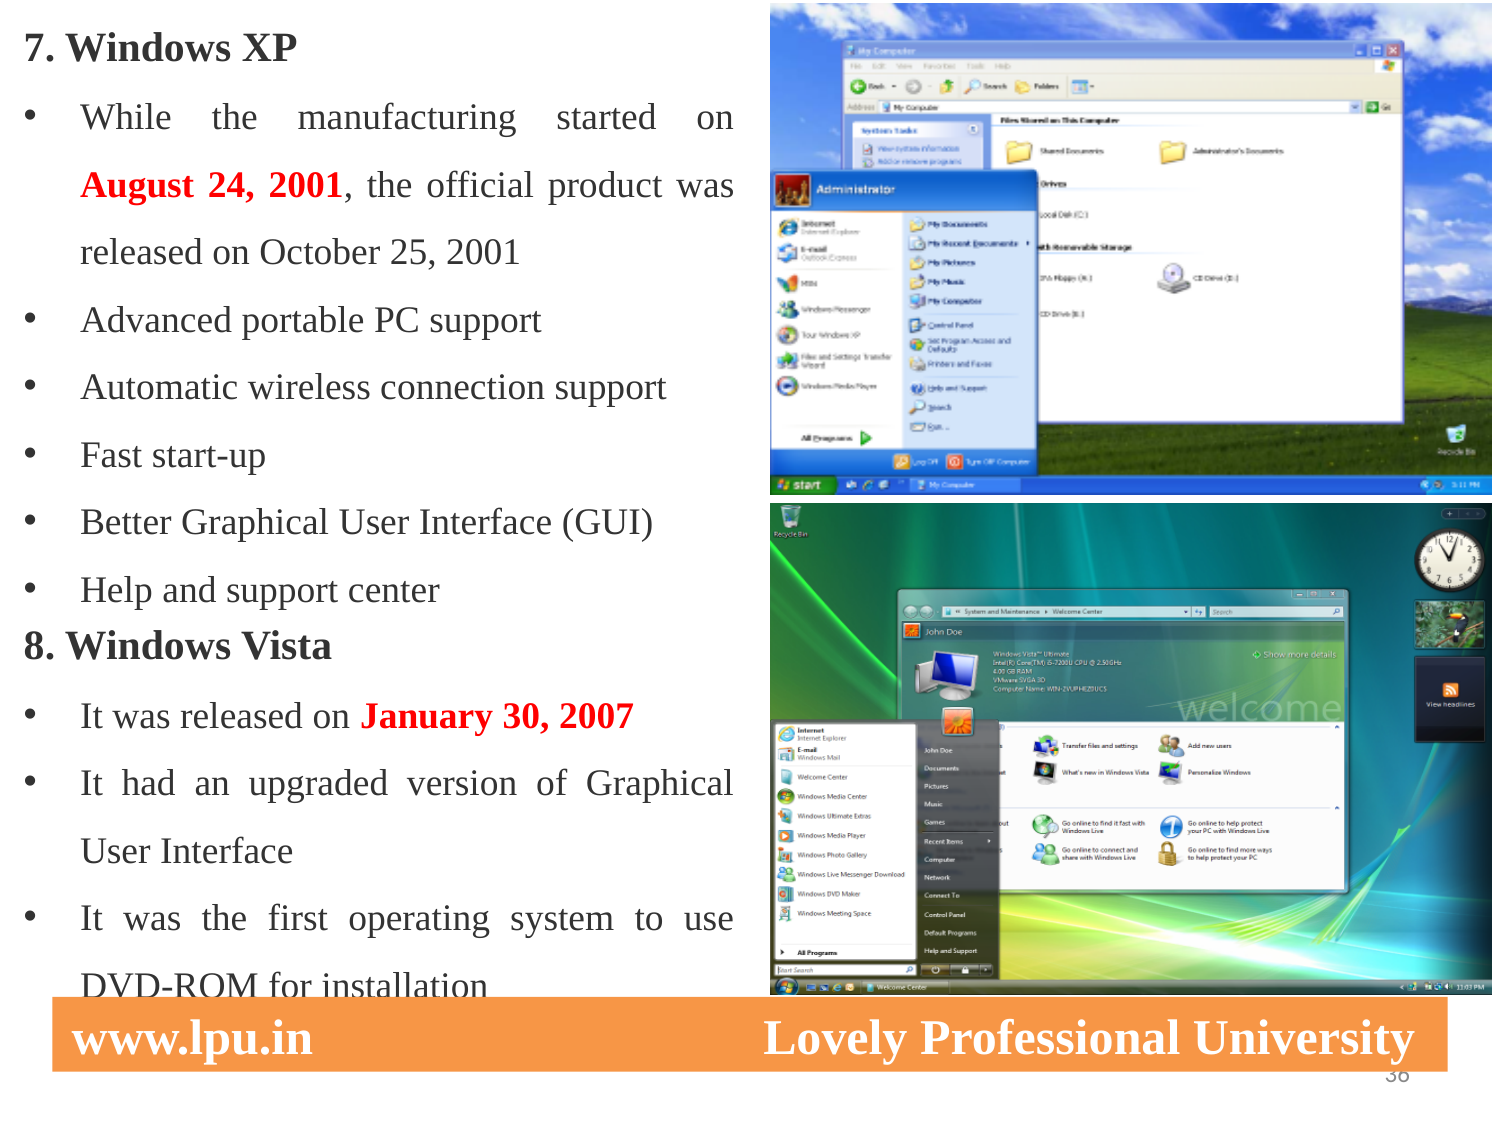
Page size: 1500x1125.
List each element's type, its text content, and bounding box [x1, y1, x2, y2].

text_box www.lpu.in Lovely Professional University [52, 996, 1448, 1072]
text_box 36 [1074, 1072, 1425, 1103]
picture [770, 503, 1492, 995]
list 7. Windows XP While the manufacturing started on August 24, 2001, the official product was released on October 25, 2001 Advanced portable PC support Automatic wireless connection support Fast start-up Better Graphical User Interface (GUI) Help and support center 8. Windows Vista It was released on January 30, 2007 It had an upgraded version of Graphical User Interface It was the first operating system to use DVD-ROM for installation [8, 12, 750, 1103]
picture [770, 2, 1492, 495]
